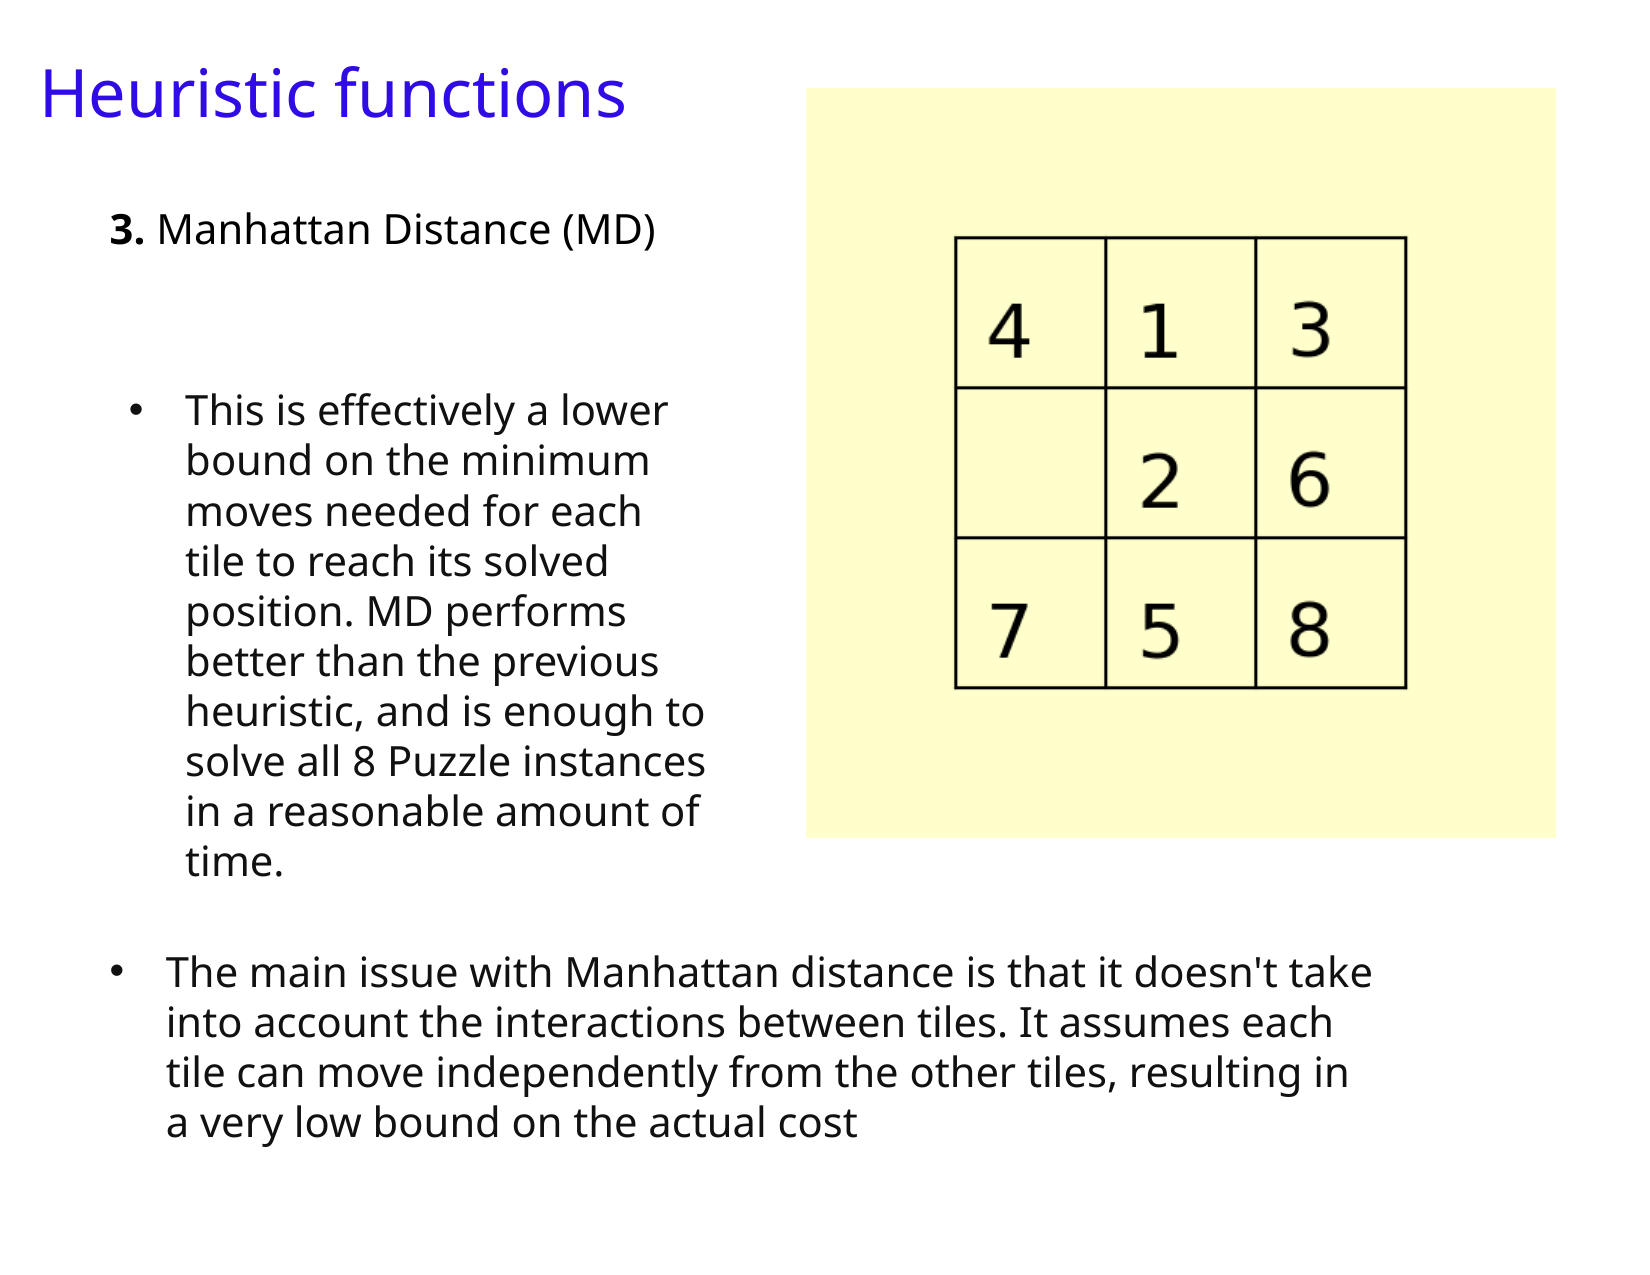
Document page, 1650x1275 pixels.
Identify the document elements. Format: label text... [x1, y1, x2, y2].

text_box Heuristic functions [24, 52, 1626, 179]
text_box This is effectively a lower bound on the minimum moves needed for each tile to reach its solved position. MD performs better than the previous heuristic, and is enough to solve all 8 Puzzle instances in a reasonable amount of time. [114, 376, 725, 893]
text_box The main issue with Manhattan distance is that it doesn't take into account the interactions between tiles. It assumes each tile can move independently from the other tiles, resulting in a very low bound on the actual cost [94, 937, 1395, 1153]
text_box 3. Manhattan Distance (MD) [94, 195, 806, 261]
picture [806, 88, 1556, 838]
